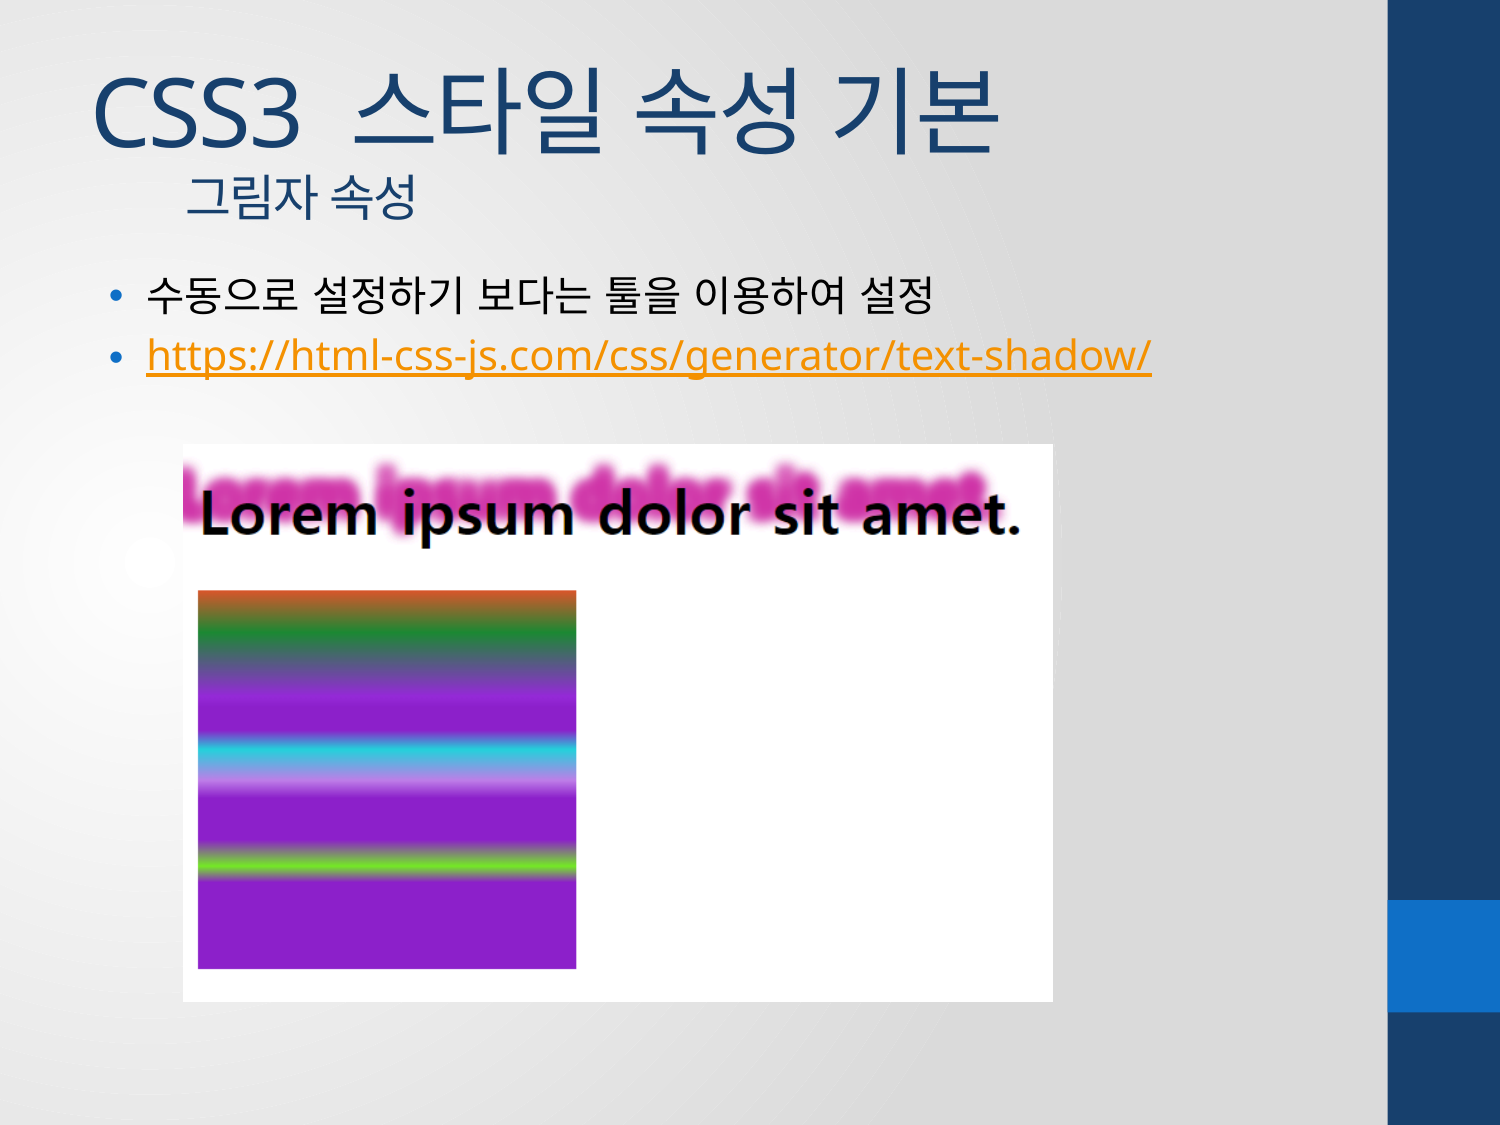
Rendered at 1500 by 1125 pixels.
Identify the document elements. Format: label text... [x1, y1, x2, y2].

list 수동으로 설정하기 보다는 툴을 이용하여 설정 https://html-css-js.com/css/generator/text-shadow/ [75, 262, 1400, 1050]
title CSS3 스타일 속성 기본 그림자 속성 [75, 45, 1325, 233]
picture [182, 443, 1054, 1003]
